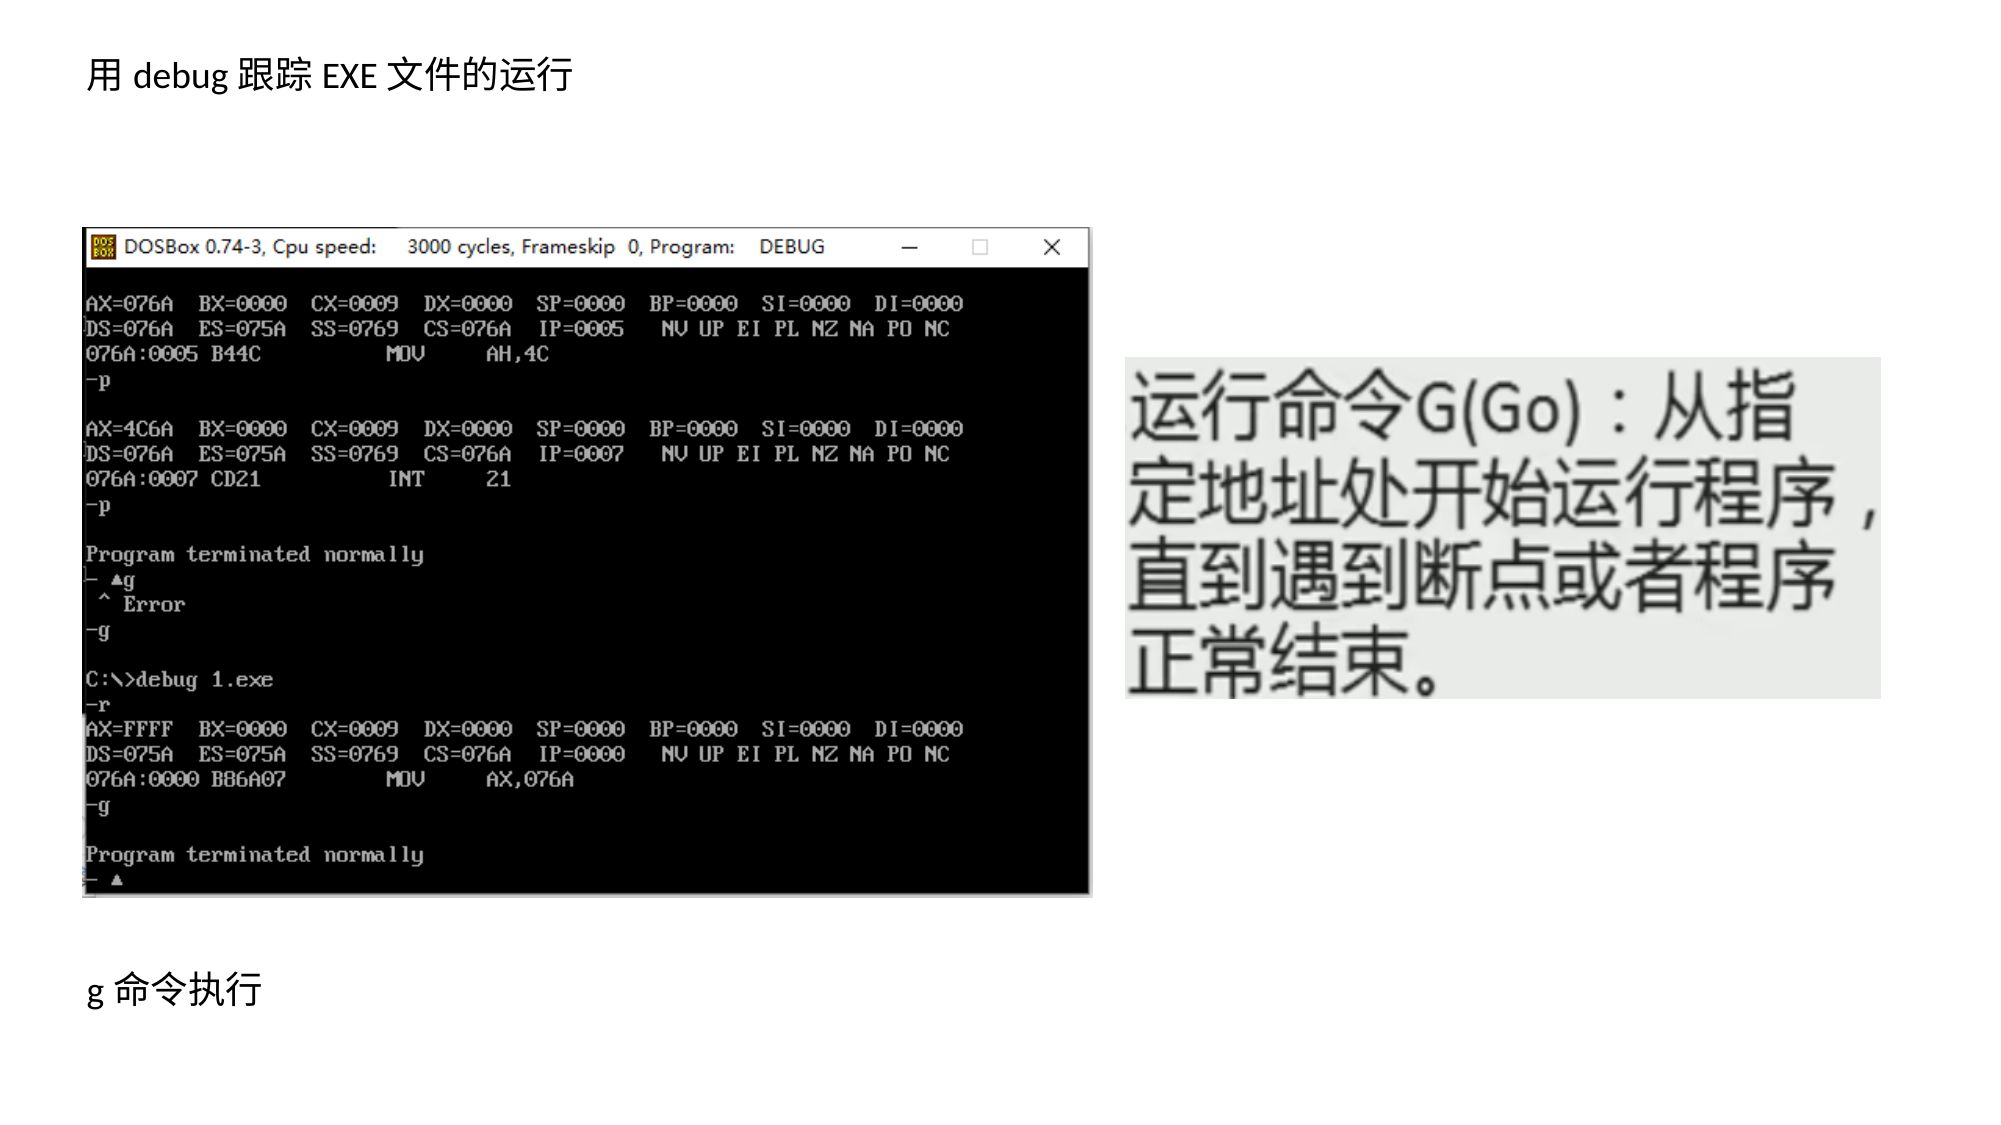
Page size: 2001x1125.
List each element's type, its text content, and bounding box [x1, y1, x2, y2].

picture [1125, 357, 1881, 699]
text_box 用debug跟踪EXE文件的运行 [71, 43, 739, 104]
text_box g命令执行 [71, 958, 739, 1018]
picture [82, 227, 1093, 898]
